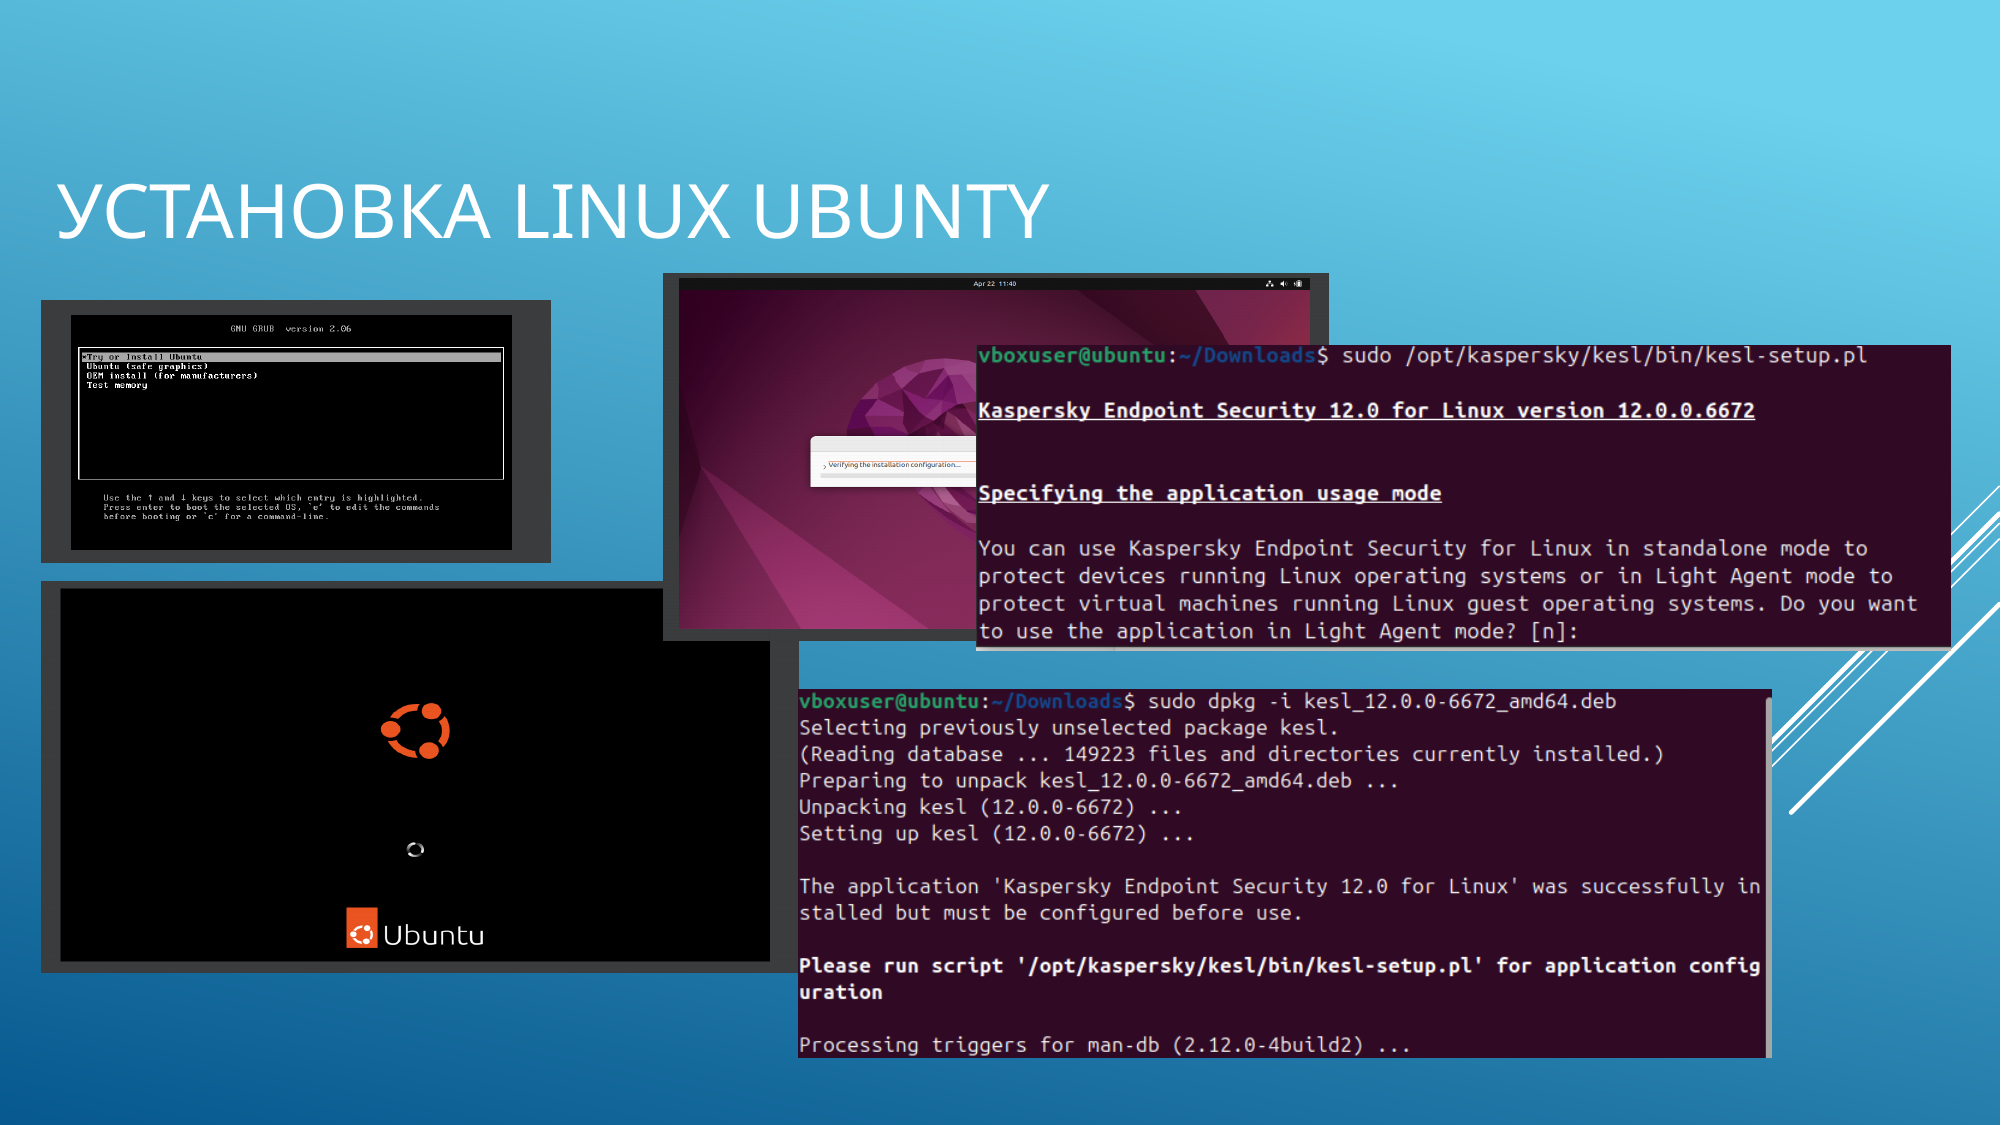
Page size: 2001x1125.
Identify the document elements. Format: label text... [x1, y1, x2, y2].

picture [41, 273, 1951, 1059]
title Установка linux ubunty [41, 85, 1442, 333]
picture [41, 299, 551, 563]
